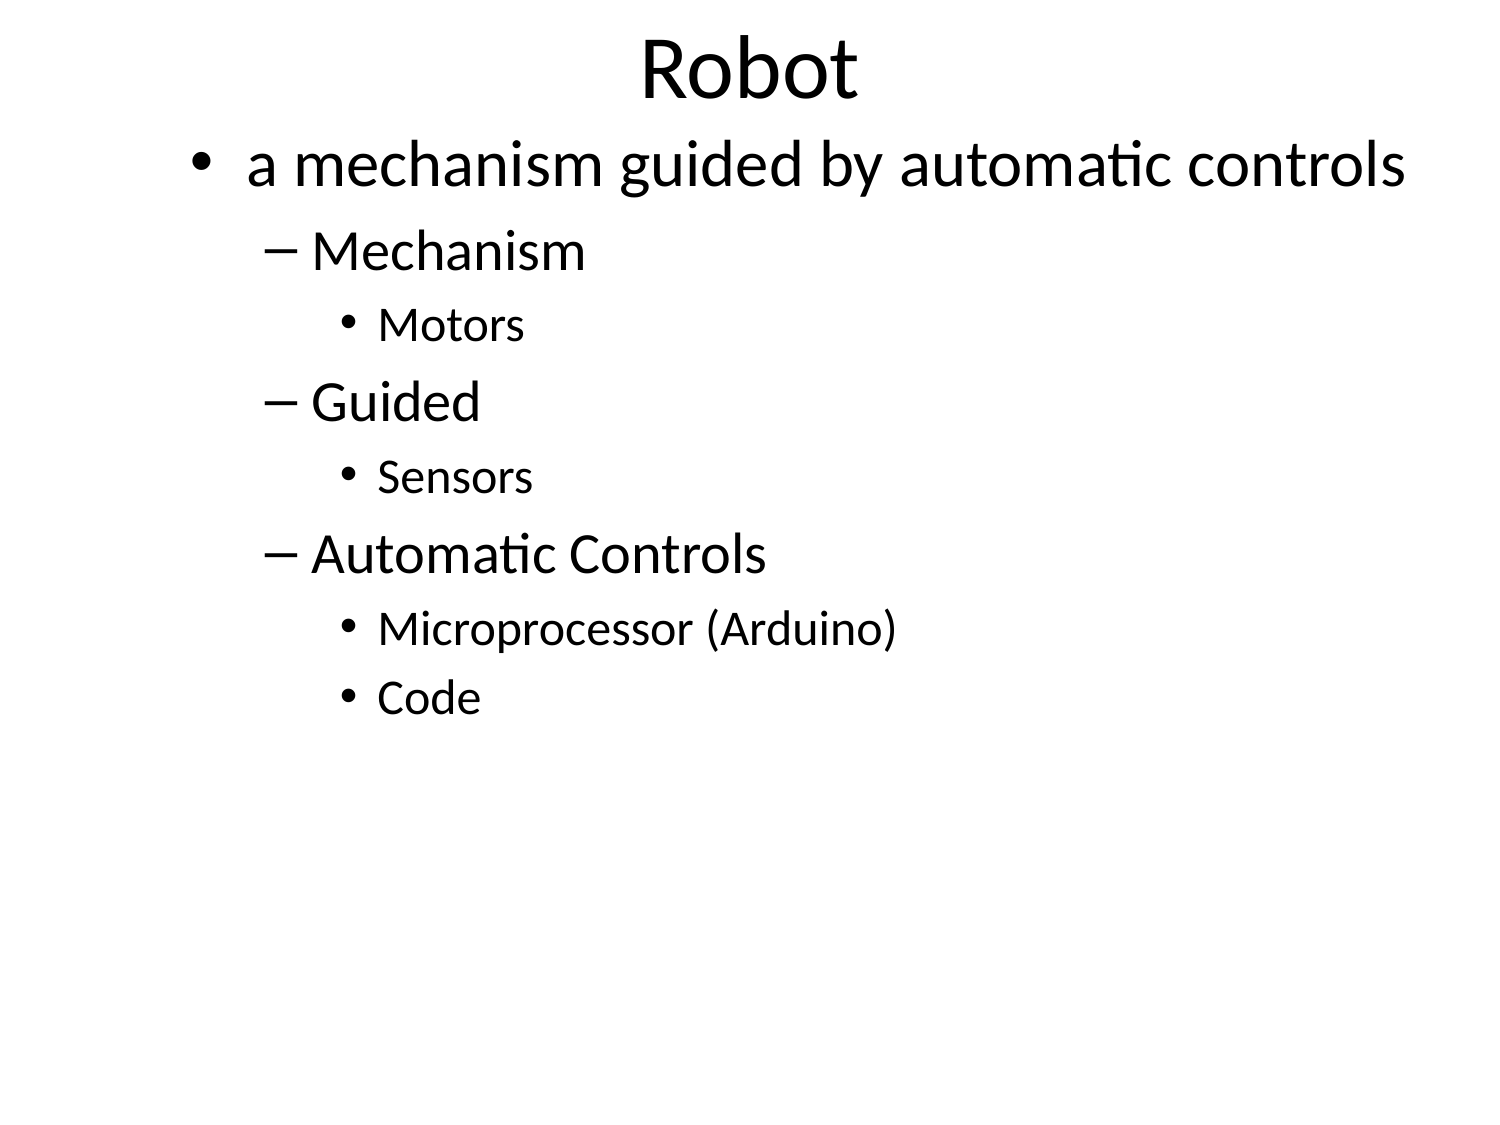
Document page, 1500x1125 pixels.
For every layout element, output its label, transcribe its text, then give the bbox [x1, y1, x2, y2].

title Robot [75, 0, 1425, 125]
list a mechanism guided by automatic controls Mechanism Motors Guided Sensors Automatic Controls Microprocessor (Arduino) Code [174, 112, 1450, 968]
